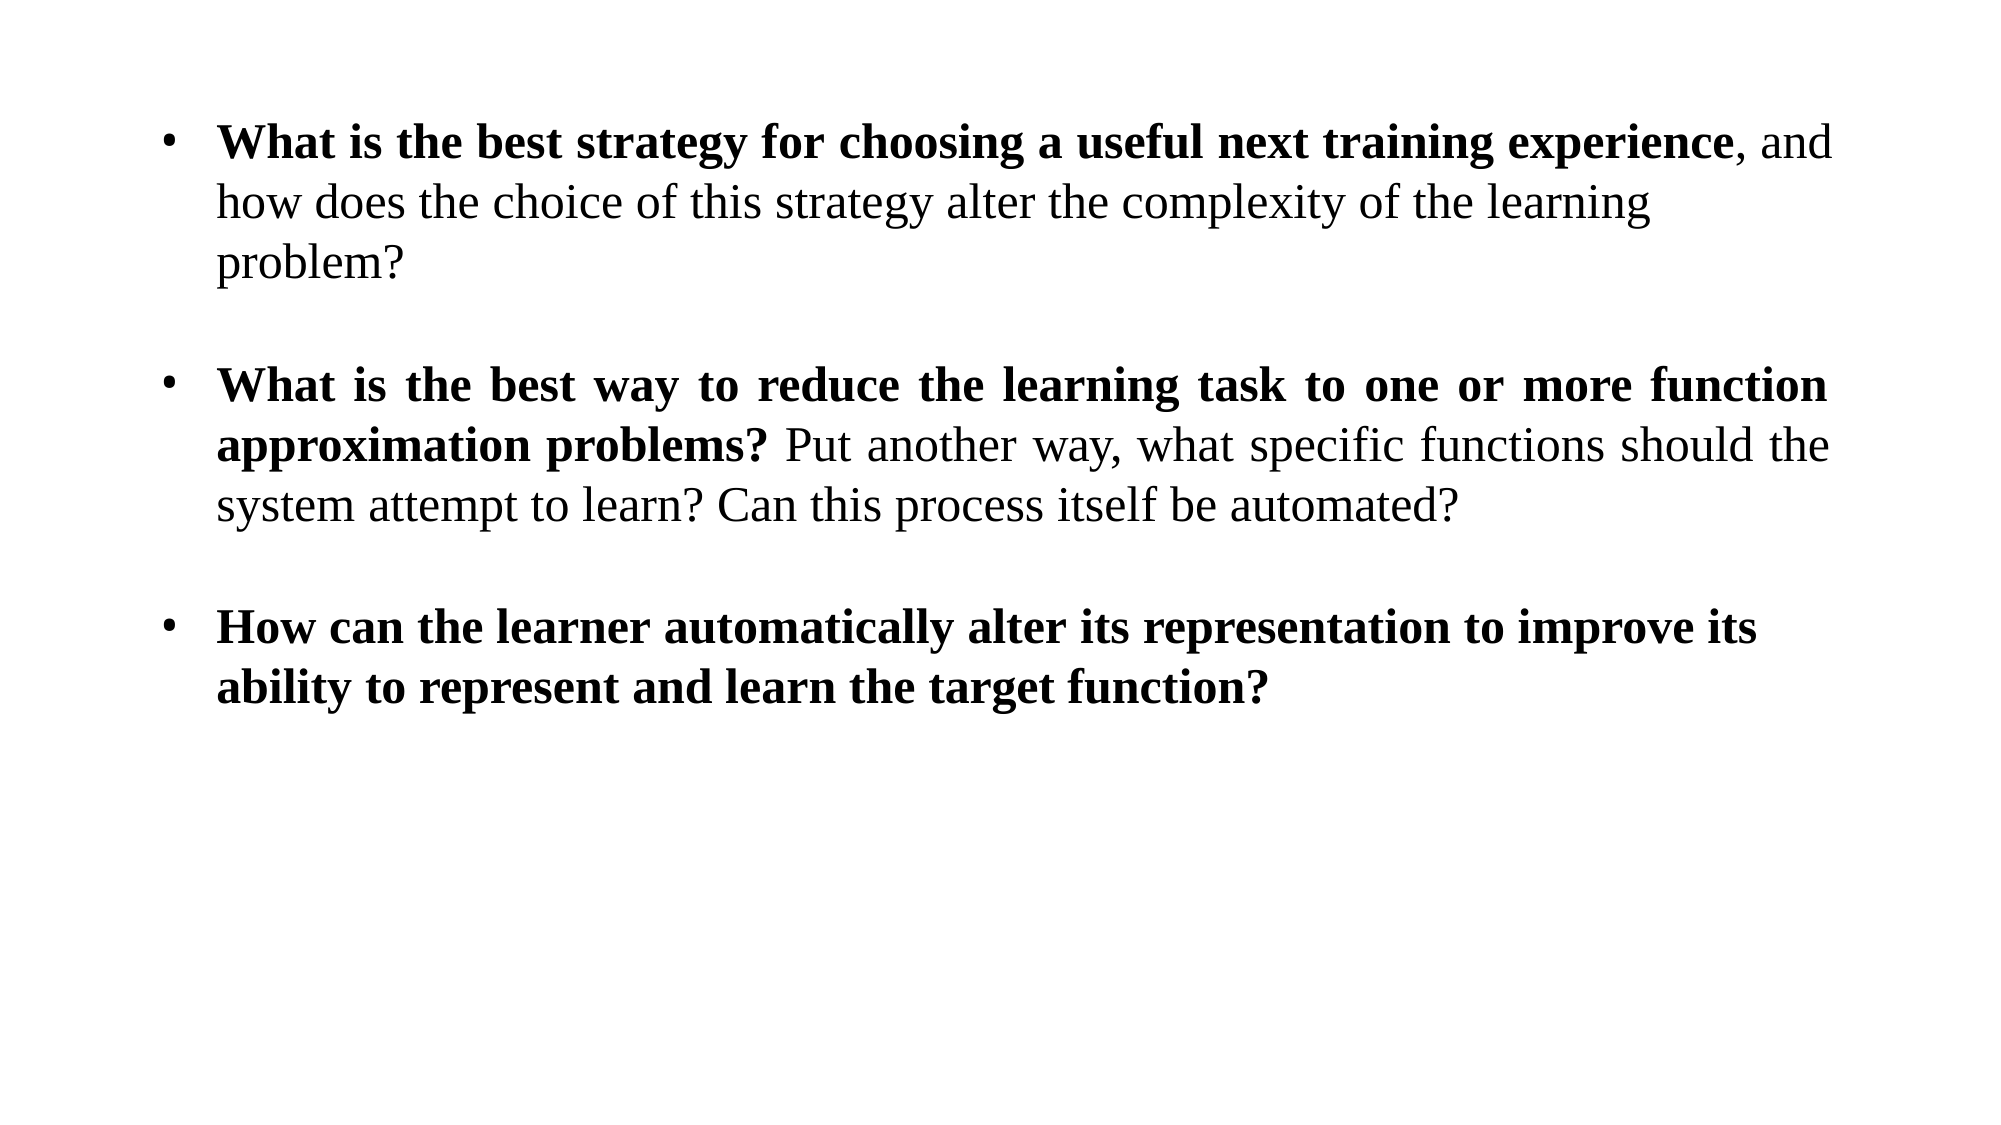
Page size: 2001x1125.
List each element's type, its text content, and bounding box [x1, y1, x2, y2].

text_box What is the best strategy for choosing a useful next training experience, and how does the choice of this strategy alter the complexity of the learning problem? What is the best way to reduce the learning task to one or more function approximation problems? Put another way, what specific functions should the system attempt to learn? Can this process itself be automated? How can the learner automatically alter its representation to improve its ability to represent and learn the target function? [158, 106, 1847, 714]
